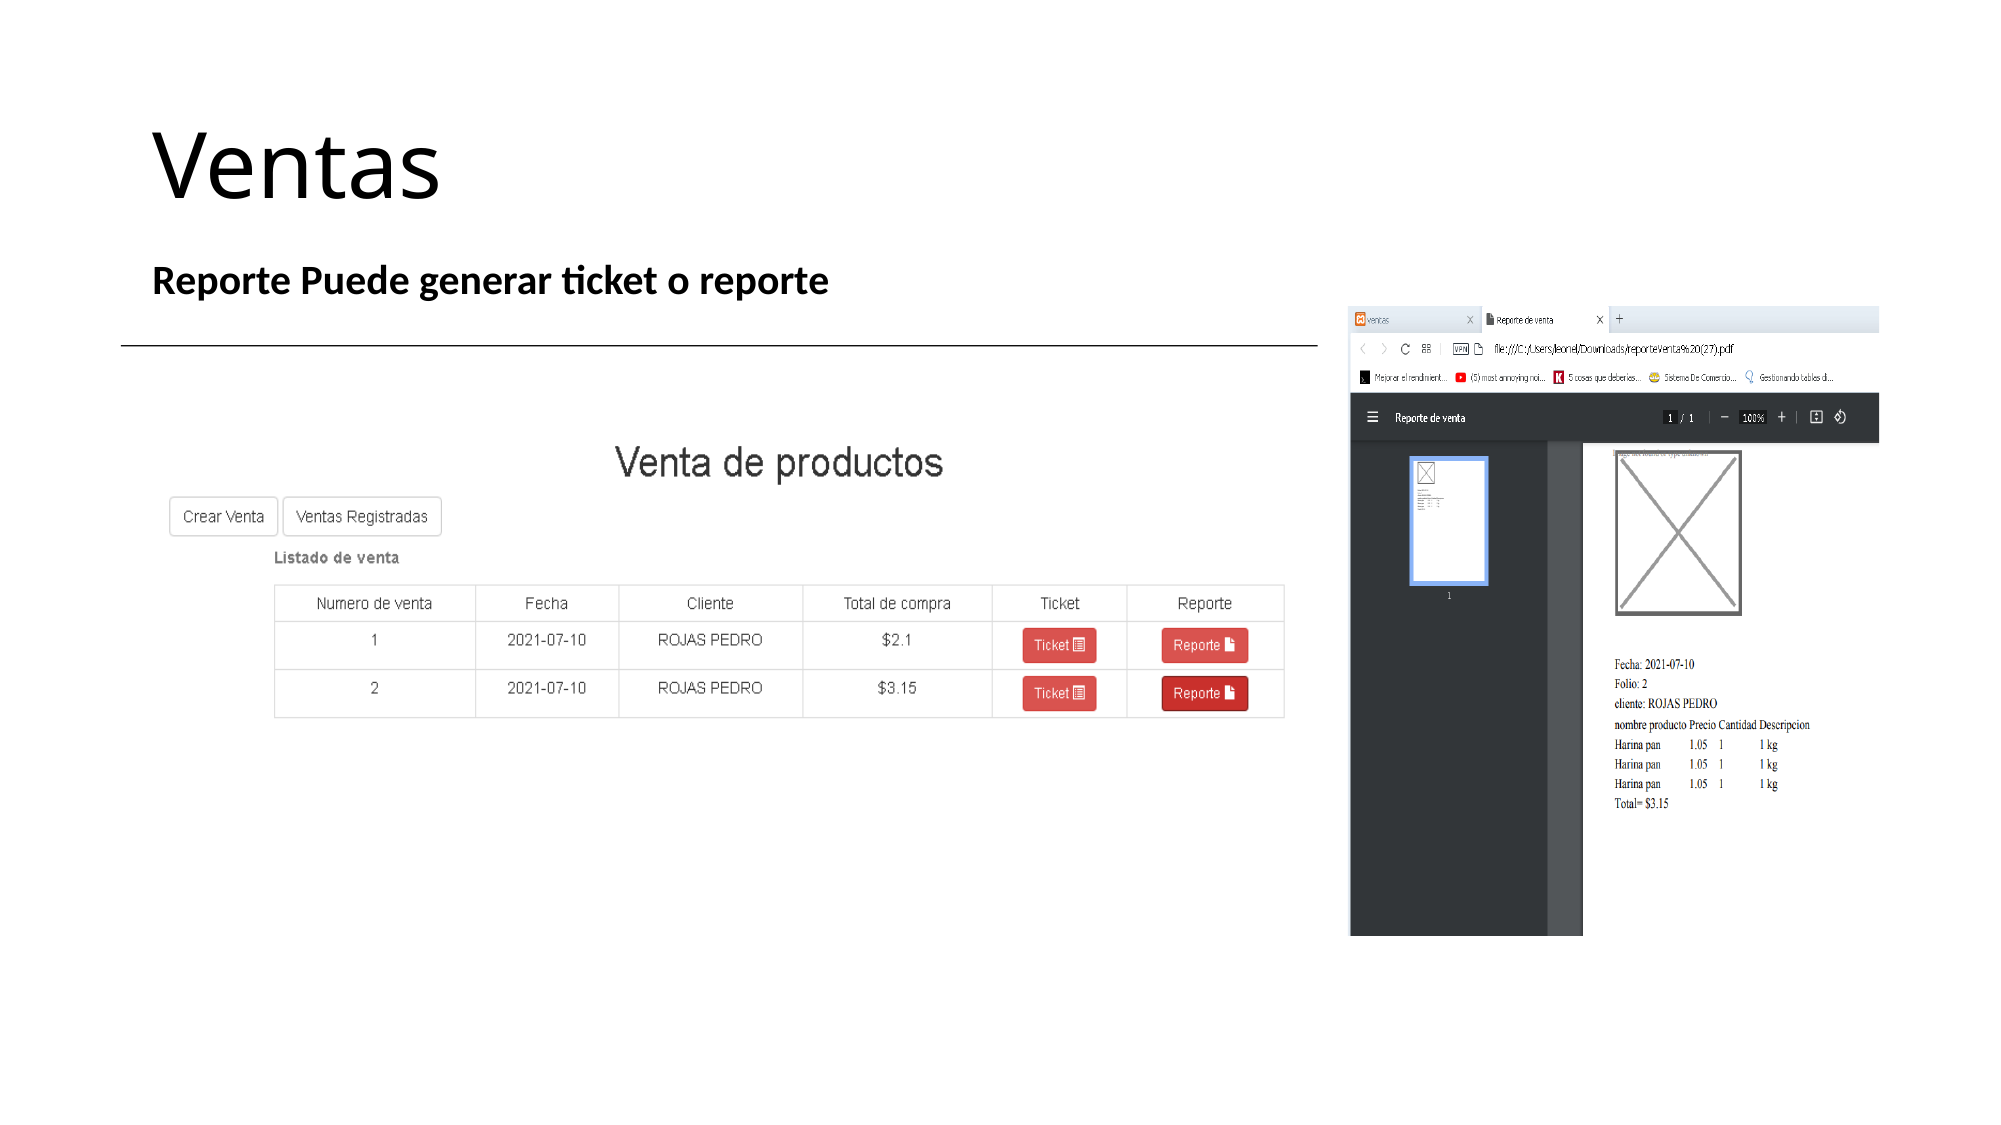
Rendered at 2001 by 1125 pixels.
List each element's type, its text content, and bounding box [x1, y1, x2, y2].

picture [1347, 306, 1880, 936]
picture [120, 345, 1318, 813]
list Reporte Puede generar ticket o reporte [137, 251, 1863, 966]
title Ventas [137, 59, 1863, 251]
